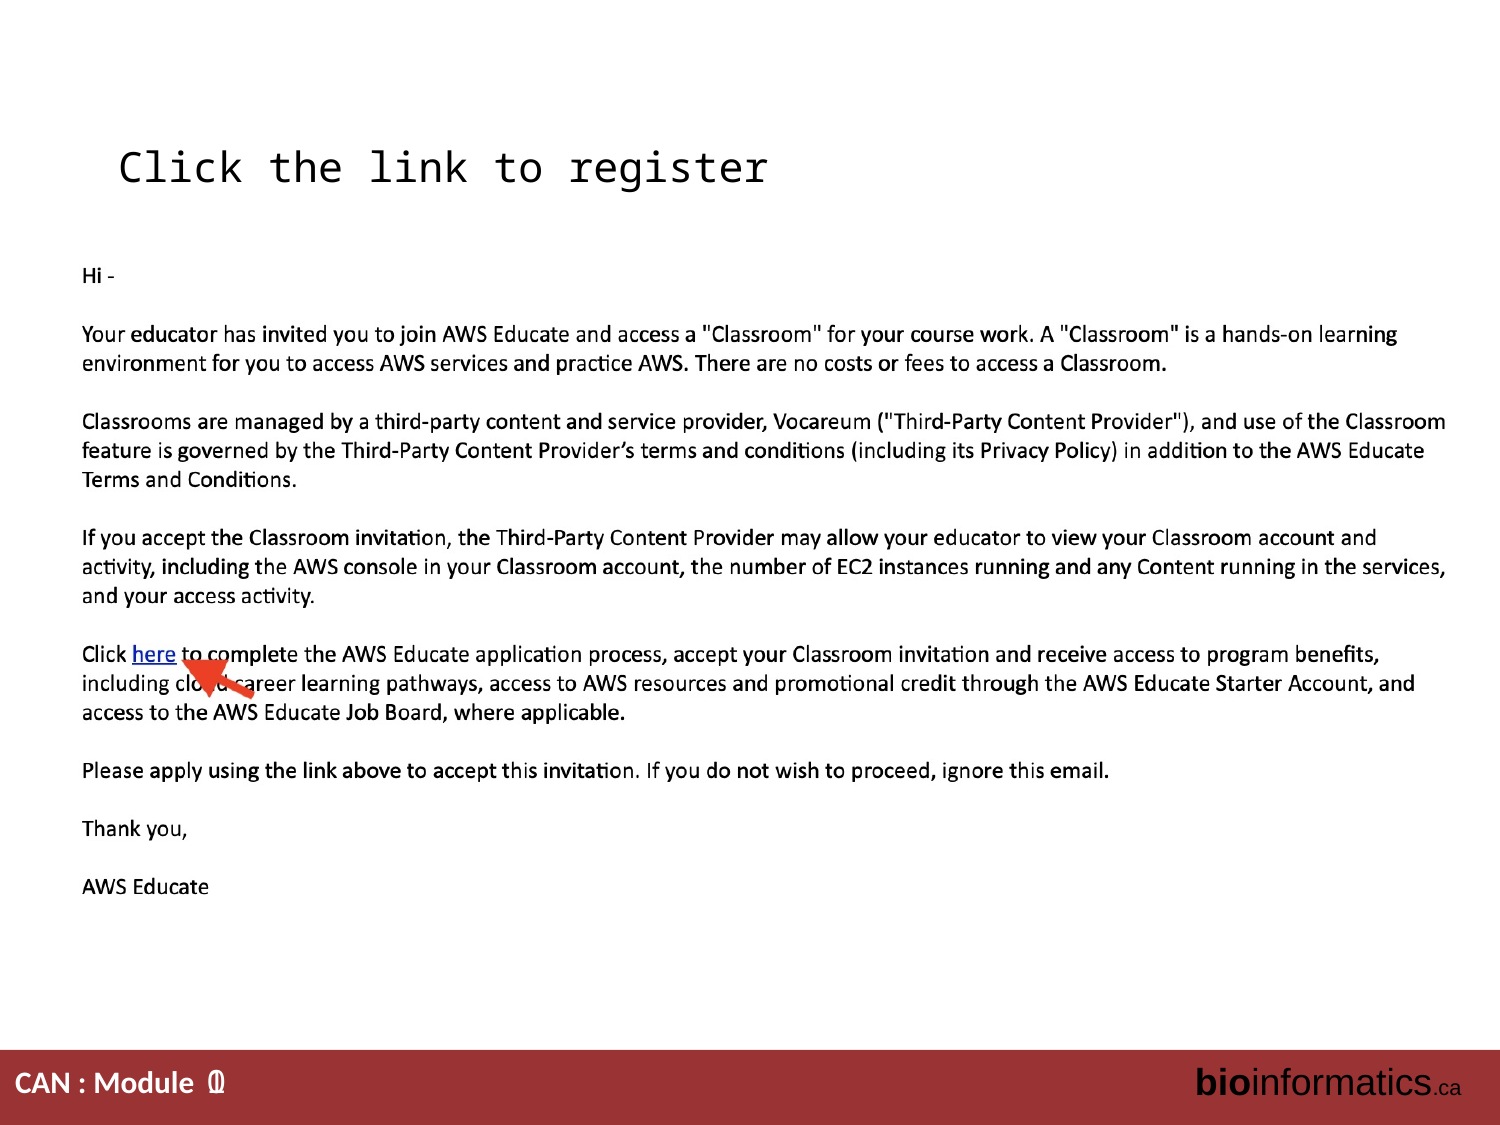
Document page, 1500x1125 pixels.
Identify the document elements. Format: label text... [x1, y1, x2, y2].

text_box 1 [192, 1052, 241, 1108]
picture [71, 259, 1462, 948]
title Click the link to register [103, 59, 1397, 258]
